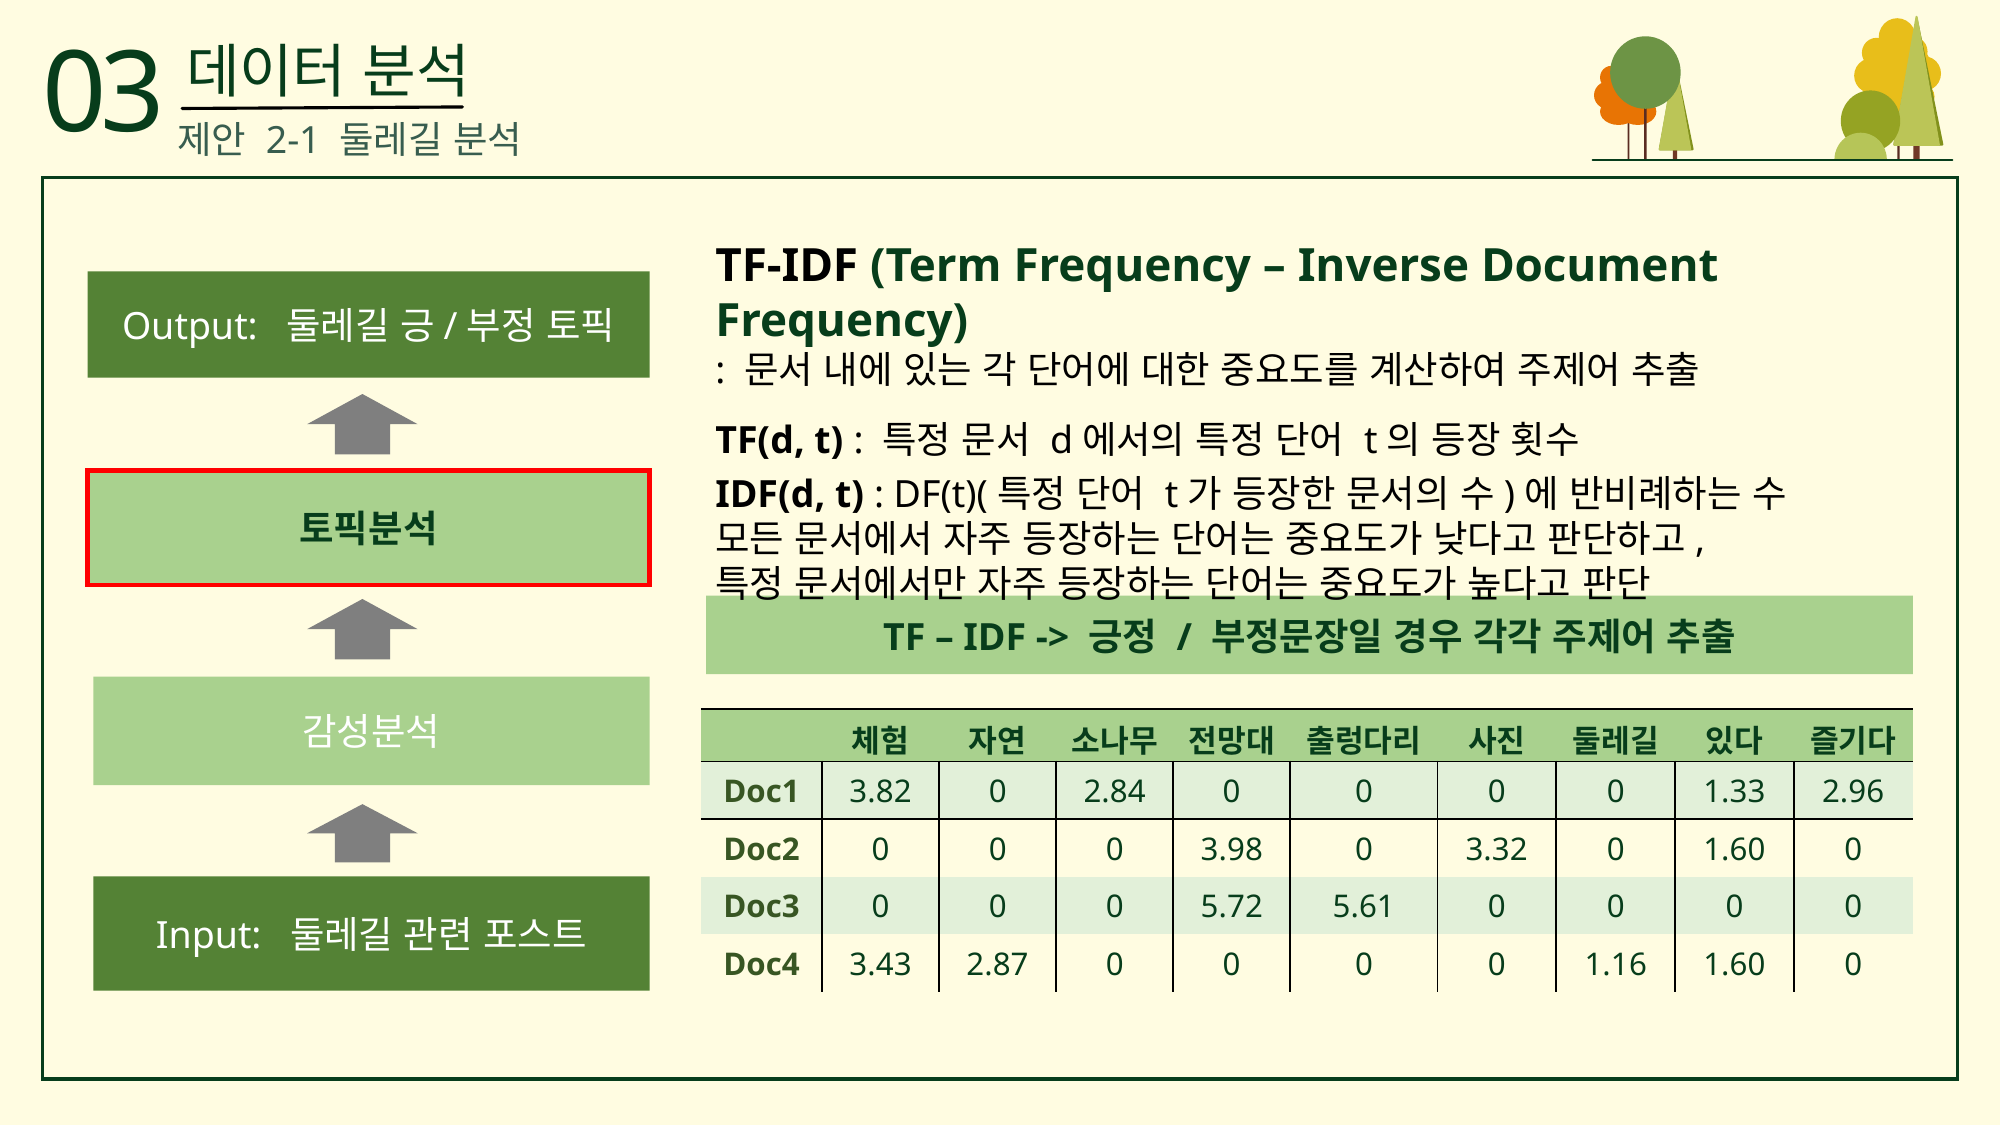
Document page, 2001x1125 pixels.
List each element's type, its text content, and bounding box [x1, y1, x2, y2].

table_cell 2.96 [1795, 762, 1913, 818]
table_cell Doc4 [701, 934, 821, 992]
table_cell 0 [1291, 934, 1437, 992]
table_cell 0 [1795, 820, 1913, 877]
table_header 있다 [1675, 710, 1794, 761]
table_cell 2.87 [940, 934, 1055, 992]
table_cell 0 [1795, 877, 1913, 934]
table_cell 0 [1057, 934, 1172, 992]
text_box 제안 2-1 둘레길 분석 [162, 108, 538, 169]
table_cell 5.72 [1174, 877, 1289, 934]
table_cell 2.84 [1057, 762, 1172, 818]
table_cell 5.61 [1291, 877, 1437, 934]
table_cell 0 [1557, 877, 1674, 934]
table_cell 3.43 [823, 934, 938, 992]
table_cell 0 [1676, 877, 1793, 934]
table_header 즐기다 [1794, 710, 1913, 761]
table_cell 1.60 [1676, 934, 1793, 992]
table_header [701, 710, 822, 761]
table_header 전망대 [1173, 710, 1290, 761]
text_box TF-IDF (Term Frequency – Inverse Document Frequency) : 문서 내에 있는 각 단어에 대한 중요도를 계산하여 주제어 추출 TF(d, t) : 특정 문서 d에서의 특정 단어 t의 등장 횟수 IDF(d, t) : DF(t)(특정 단어 t가 등장한 문서의 수)에 반비례하는 수 모든 문서에서 자주 등장하는 단어는 중요도가 낮다고 판단하고, 특정 문서에서만 자주 등장하는 단어는 중요도가 높다고 판단 [700, 228, 1913, 613]
table_header 둘레길 [1556, 710, 1675, 761]
table_cell 0 [1174, 934, 1289, 992]
table_cell 0 [1438, 934, 1555, 992]
table_cell 3.98 [1174, 820, 1289, 877]
table_cell 0 [1557, 762, 1674, 818]
table_cell 0 [1438, 762, 1555, 818]
table_cell 0 [1795, 934, 1913, 992]
text_box 데이터 분석 [171, 26, 485, 108]
table_cell 0 [1438, 877, 1555, 934]
table_cell 0 [940, 762, 1055, 818]
table_cell 0 [1291, 820, 1437, 877]
table_cell 1.33 [1676, 762, 1793, 818]
table_cell 3.32 [1438, 820, 1555, 877]
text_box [1592, 16, 1953, 187]
table_header 출렁다리 [1290, 710, 1438, 761]
table_cell 0 [940, 877, 1055, 934]
table_header 체험 [822, 710, 939, 761]
table_header 자연 [939, 710, 1056, 761]
table_cell Doc3 [701, 877, 821, 934]
table_cell 0 [1174, 762, 1289, 818]
table_cell Doc2 [701, 820, 821, 877]
table_cell Doc1 [701, 762, 821, 818]
text_box 토픽분석 [86, 470, 651, 586]
table_cell 0 [1057, 820, 1172, 877]
table_header 사진 [1438, 710, 1556, 761]
table_cell 0 [1291, 762, 1437, 818]
table_cell 0 [940, 820, 1055, 877]
table_cell 3.82 [823, 762, 938, 818]
table_cell 1.60 [1676, 820, 1793, 877]
text_box TF – IDF -> 긍정 / 부정문장일 경우 각각 주제어 추출 [705, 595, 1914, 675]
table_cell 0 [1557, 820, 1674, 877]
table_cell 0 [1057, 877, 1172, 934]
text_box [42, 176, 1958, 1080]
table_cell 0 [823, 820, 938, 877]
table_cell 0 [823, 877, 938, 934]
table_header 소나무 [1056, 710, 1173, 761]
table_cell 1.16 [1557, 934, 1674, 992]
text_box 03 [27, 11, 180, 162]
